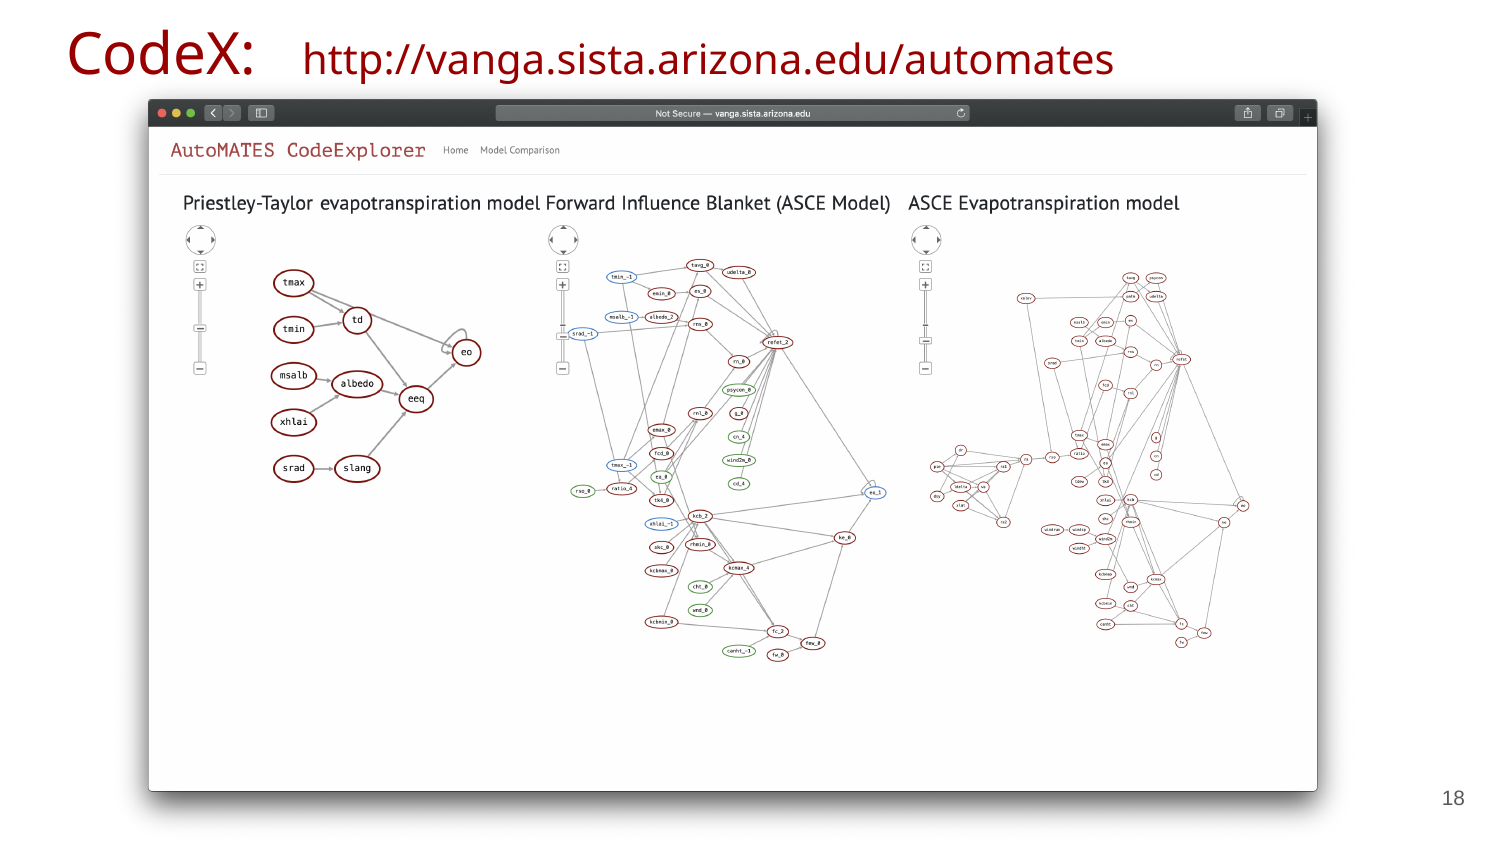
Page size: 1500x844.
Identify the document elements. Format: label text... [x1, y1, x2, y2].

slide_number 18 [1389, 764, 1480, 830]
title CodeX: http://vanga.sista.arizona.edu/automates [51, 1, 1449, 96]
picture [108, 72, 1357, 844]
